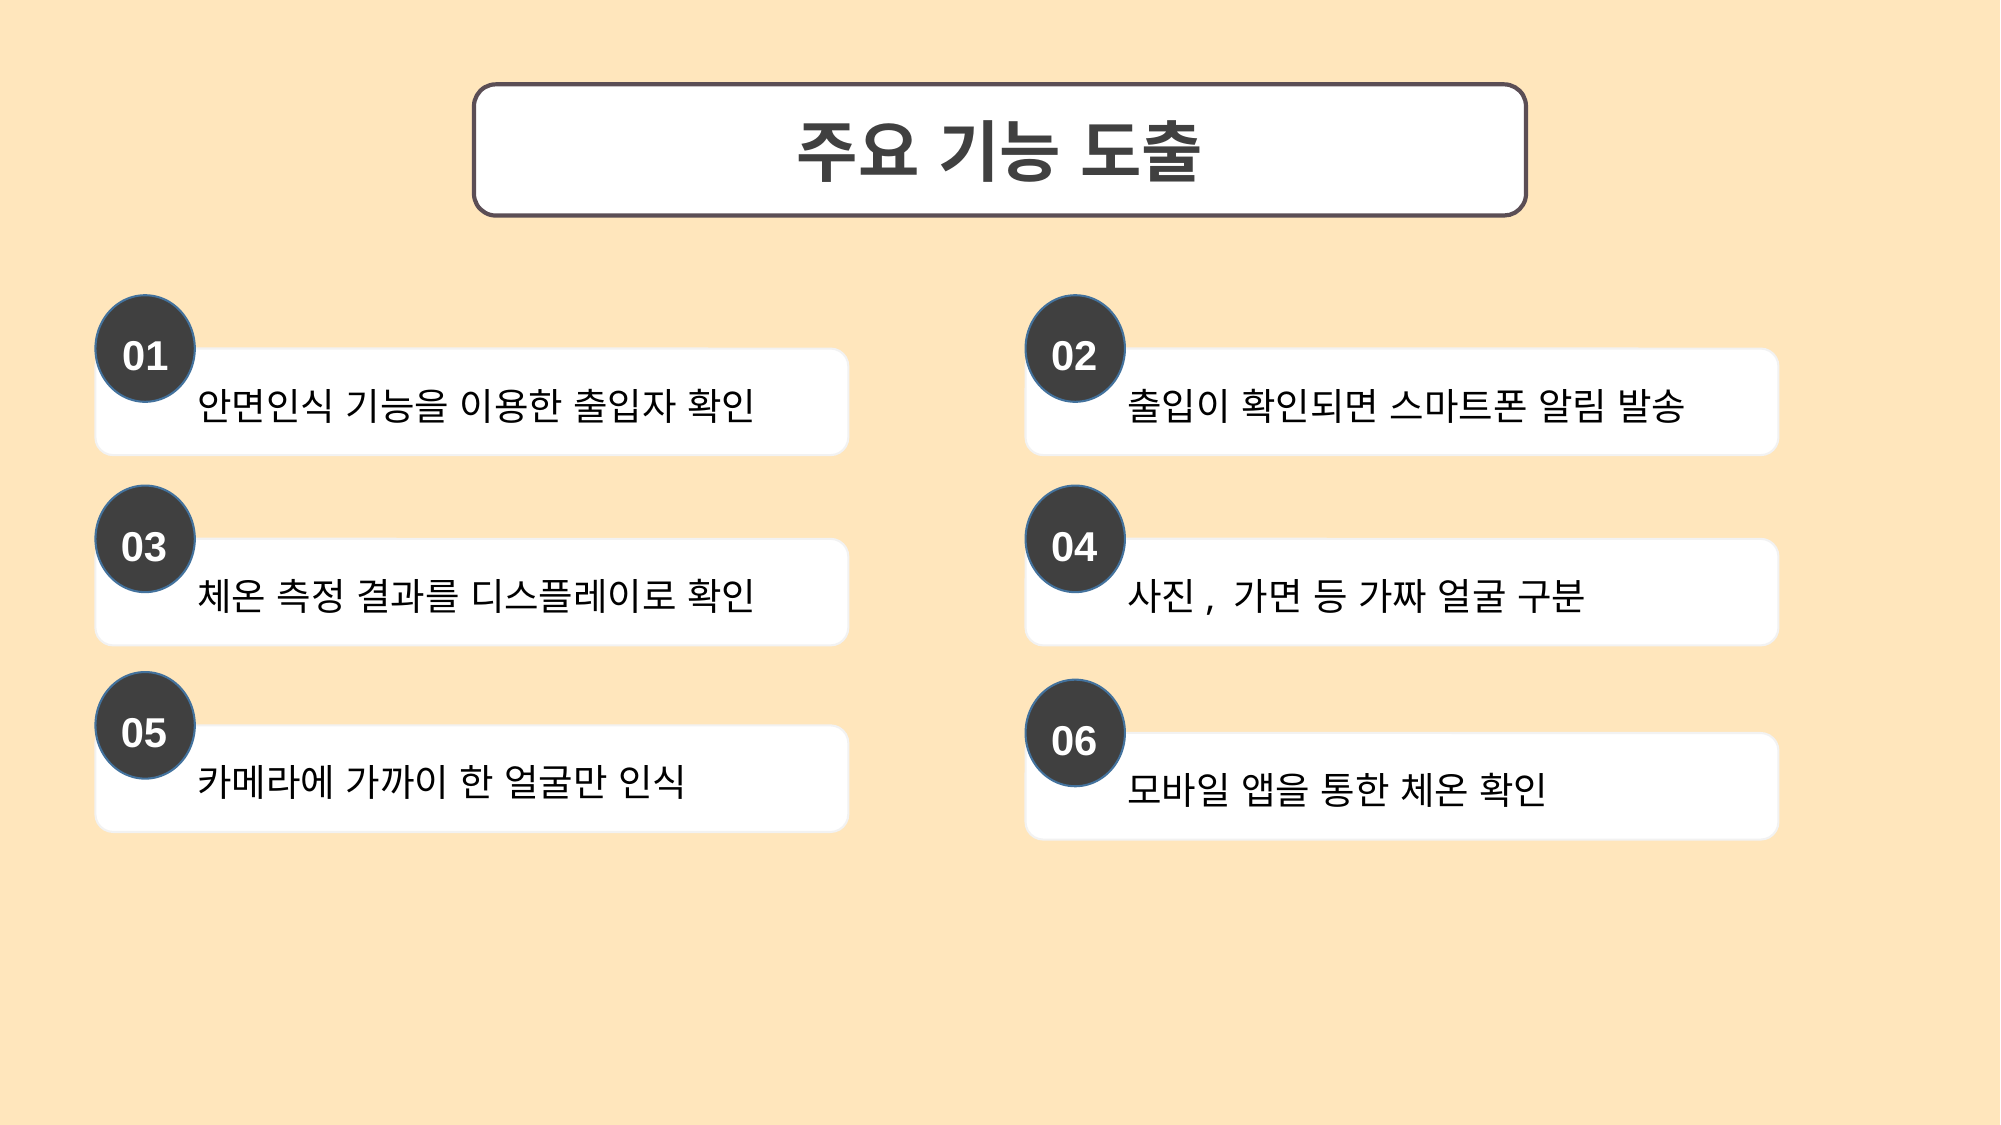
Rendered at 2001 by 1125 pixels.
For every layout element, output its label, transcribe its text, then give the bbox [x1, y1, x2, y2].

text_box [95, 672, 849, 832]
text_box 주요 기능 도출 [472, 83, 1528, 217]
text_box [95, 295, 849, 456]
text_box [95, 485, 849, 646]
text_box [1025, 485, 1779, 646]
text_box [1025, 679, 1779, 840]
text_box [1025, 295, 1779, 456]
